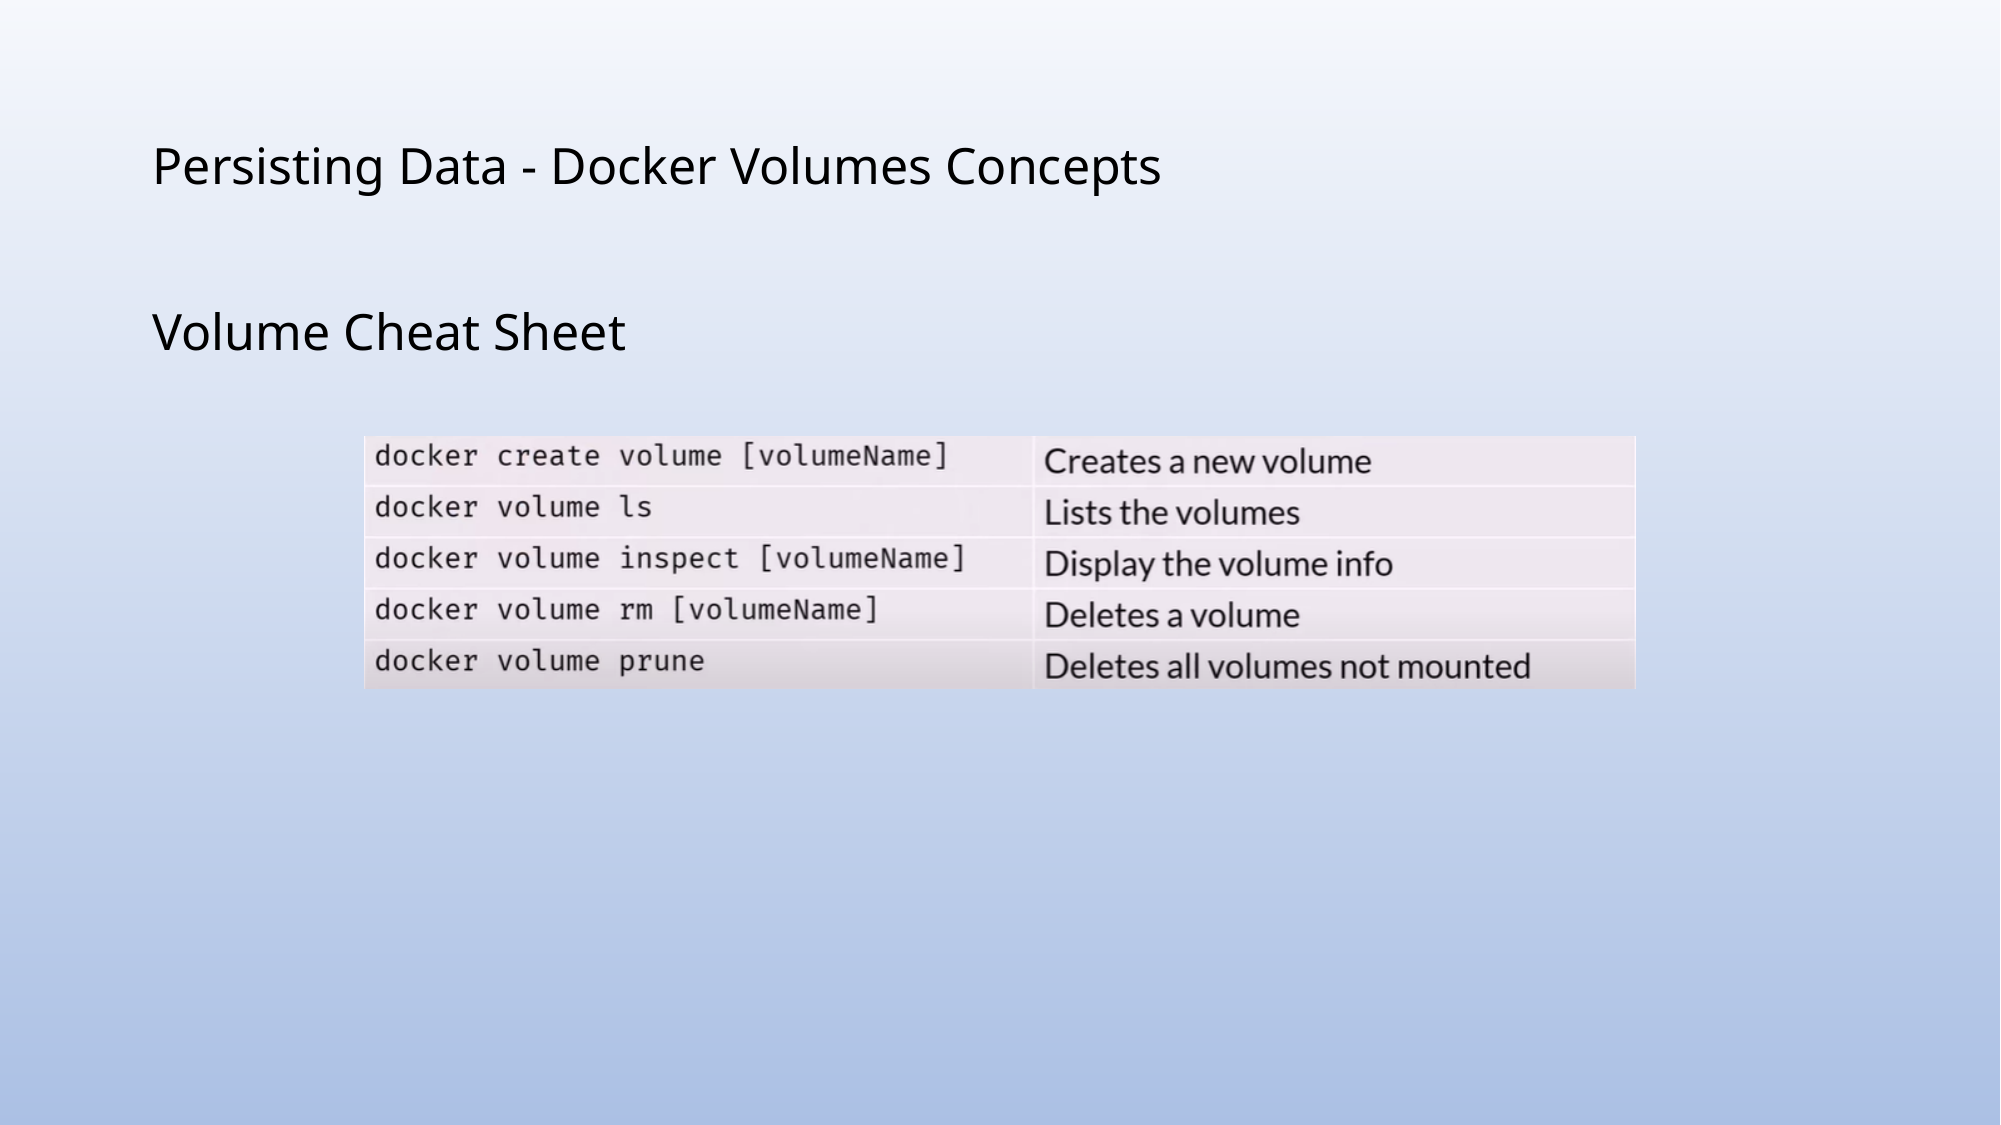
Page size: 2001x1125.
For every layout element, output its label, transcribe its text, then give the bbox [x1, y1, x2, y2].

list Volume Cheat Sheet [137, 299, 1863, 1014]
title Persisting Data - Docker Volumes Concepts [137, 59, 1863, 278]
picture [364, 436, 1636, 689]
